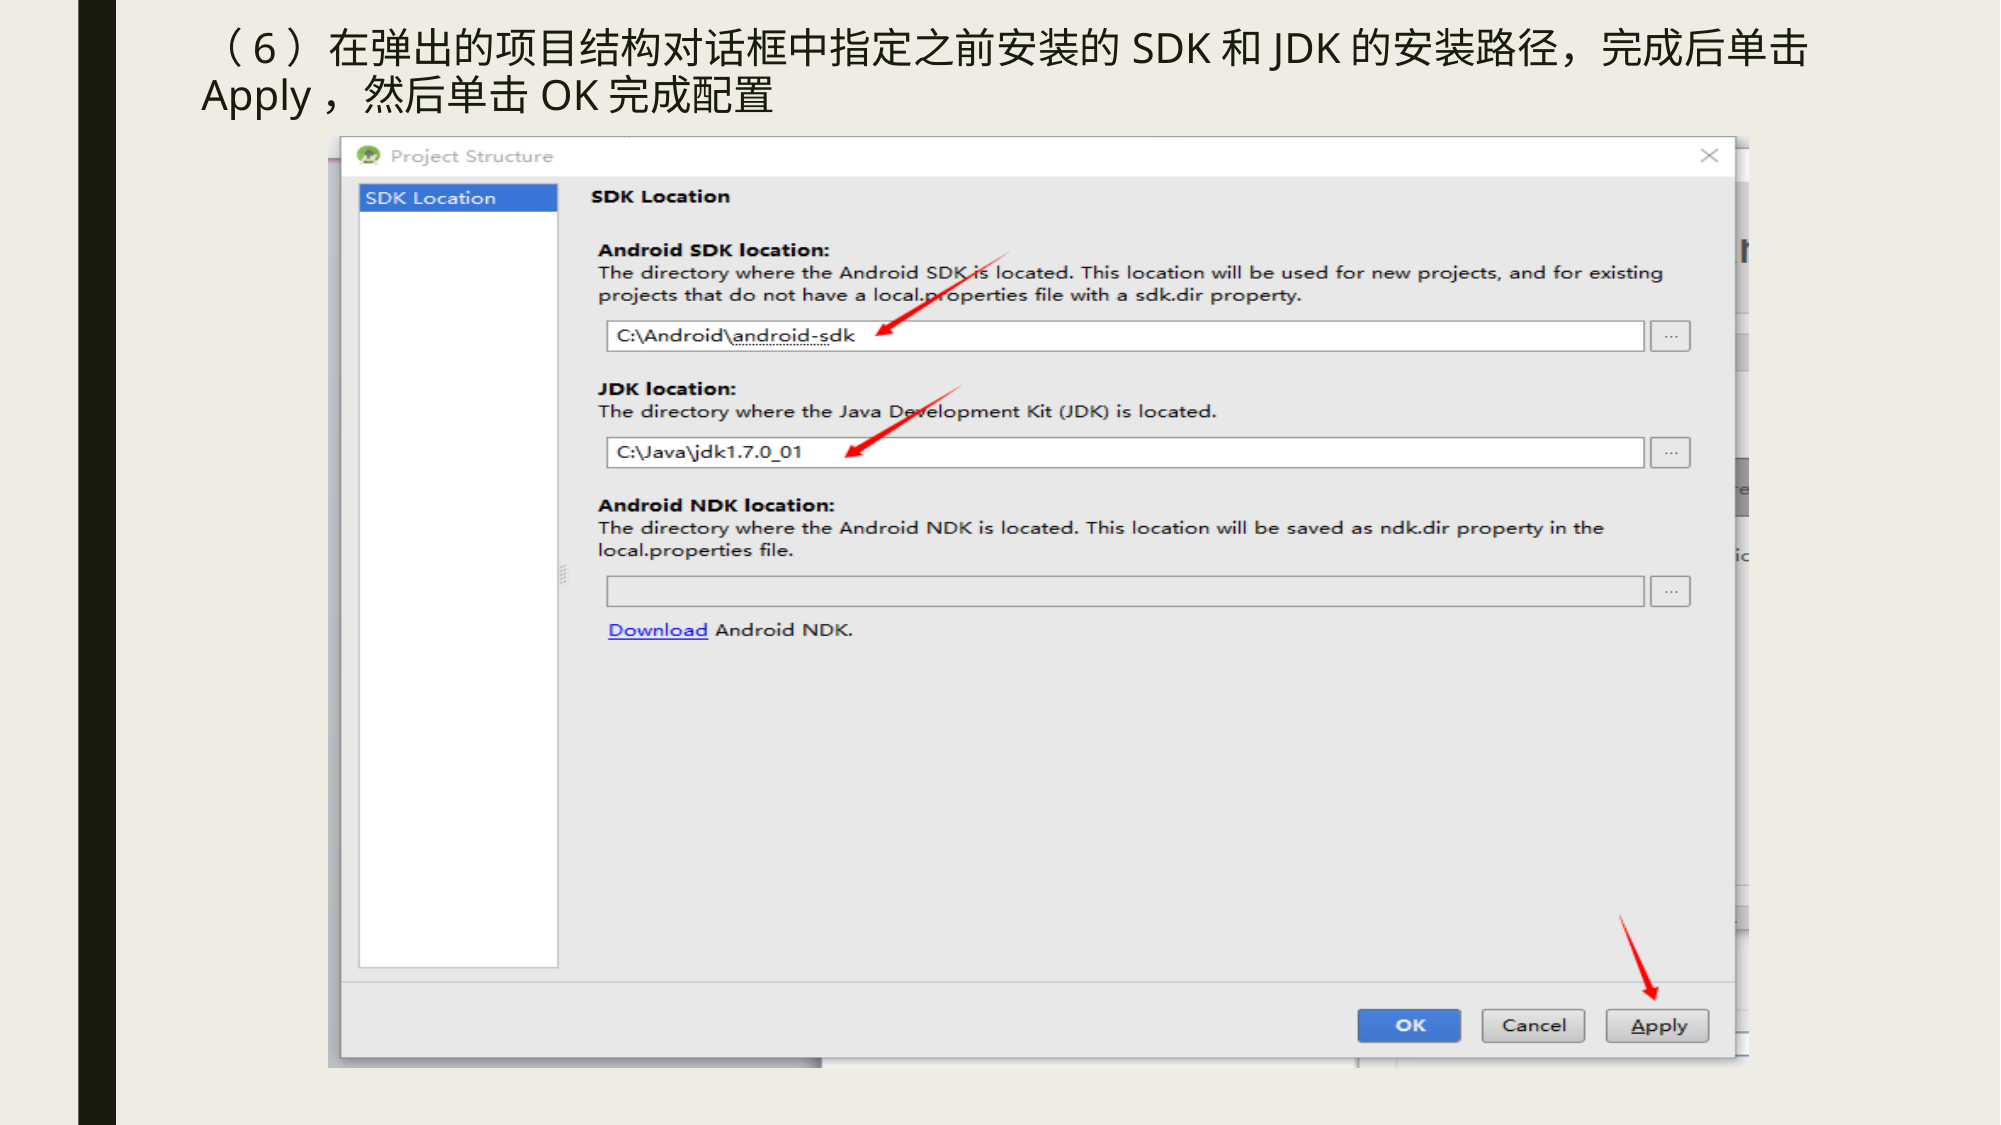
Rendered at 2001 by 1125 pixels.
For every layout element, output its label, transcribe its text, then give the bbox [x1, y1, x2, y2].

picture [328, 136, 1749, 1068]
list （6）在弹出的项目结构对话框中指定之前安装的SDK和JDK的安装路径，完成后单击Apply，然后单击OK完成配置 [186, 18, 1950, 1094]
